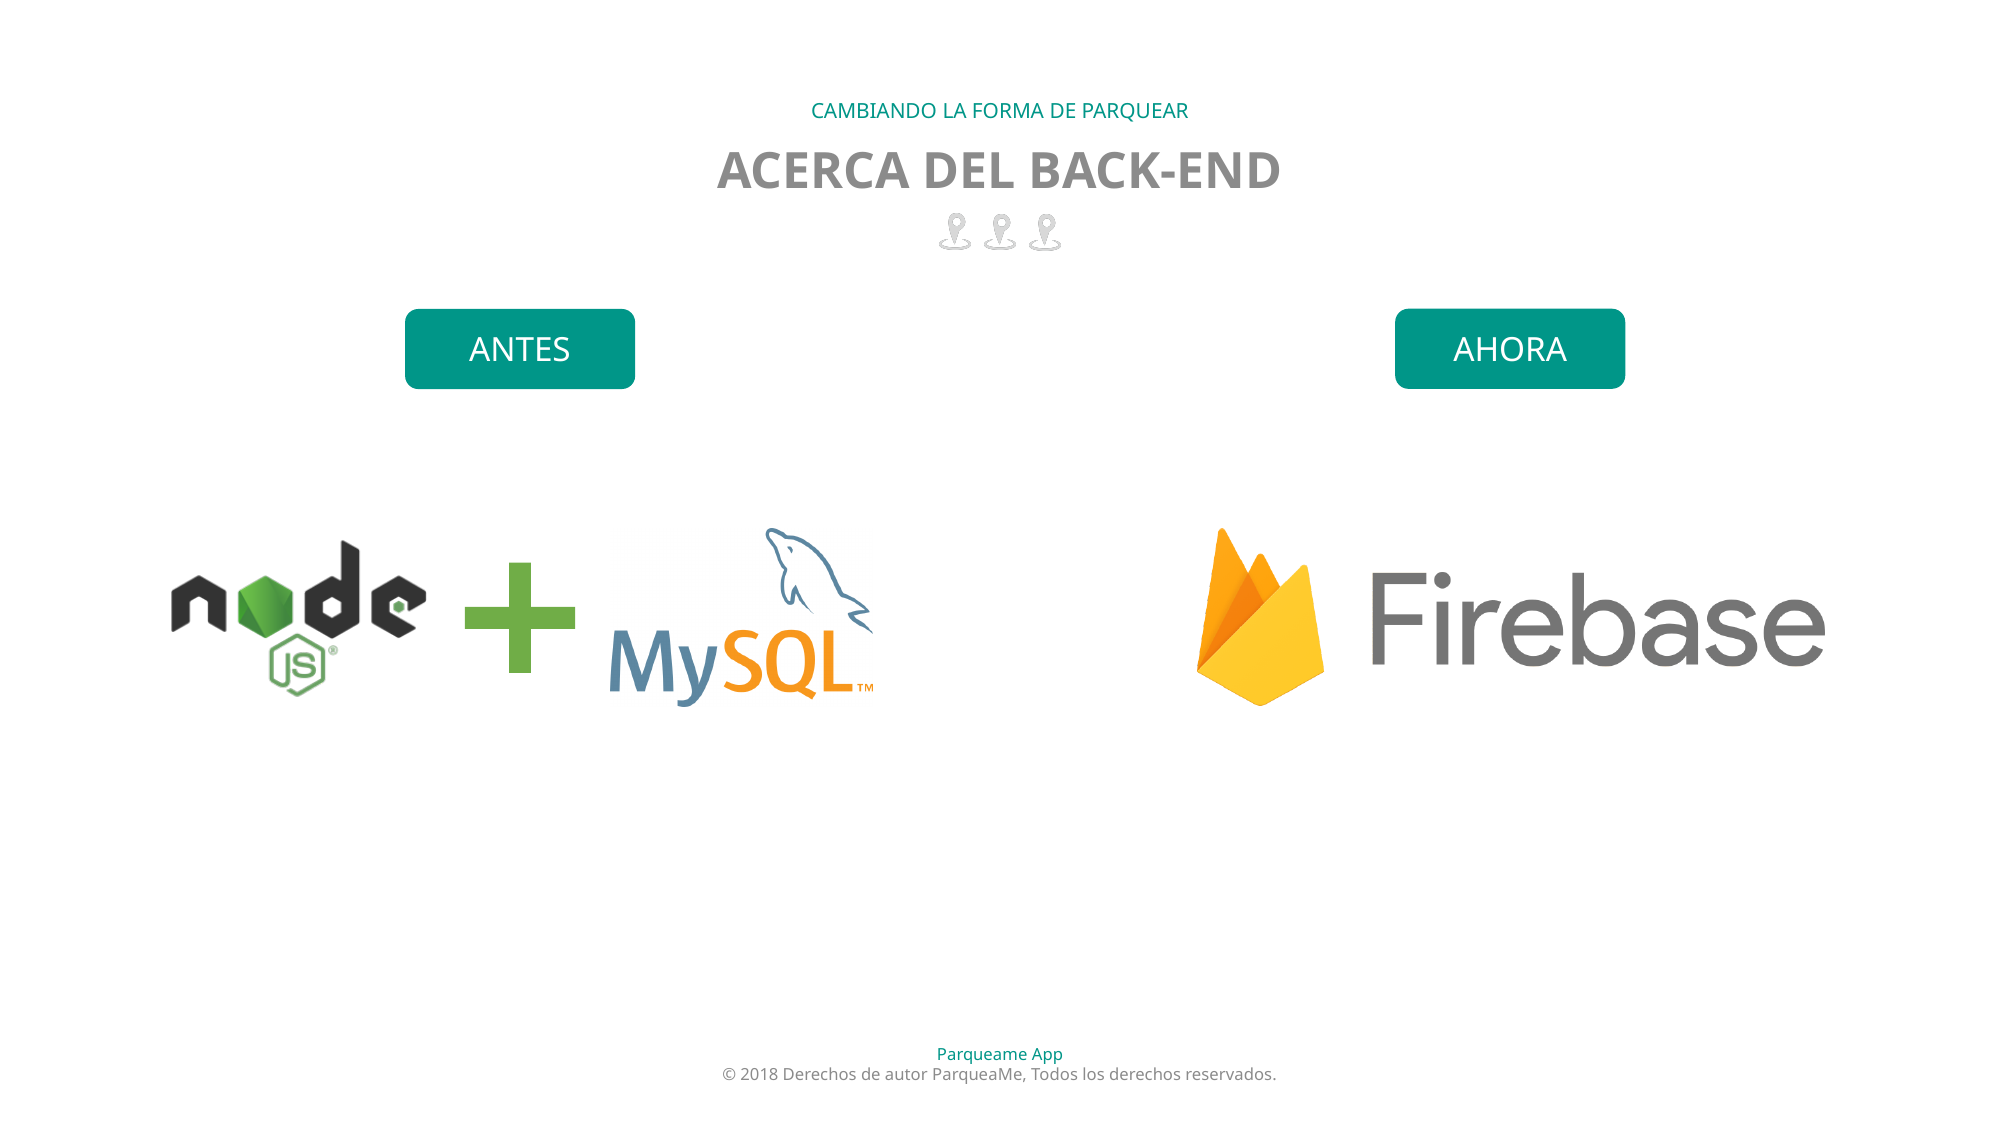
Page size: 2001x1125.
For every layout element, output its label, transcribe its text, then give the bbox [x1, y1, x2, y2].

text_box ACERCA DEL BACK-END [0, 131, 2000, 206]
text_box [1394, 307, 1627, 390]
picture [1029, 214, 1061, 251]
text_box CAMBIANDO LA FORMA DE PARQUEAR [0, 90, 2000, 131]
picture [610, 528, 873, 707]
text_box ANTES [405, 321, 636, 376]
picture [984, 213, 1016, 250]
text_box [404, 307, 637, 391]
text_box AHORA [1395, 321, 1626, 376]
picture [1195, 528, 1825, 707]
text_box [463, 561, 577, 675]
footer Parqueame App © 2018 Derechos de autor ParqueaMe, Todos los derechos reservados. [540, 1034, 1460, 1095]
picture [167, 486, 430, 750]
picture [939, 213, 971, 250]
